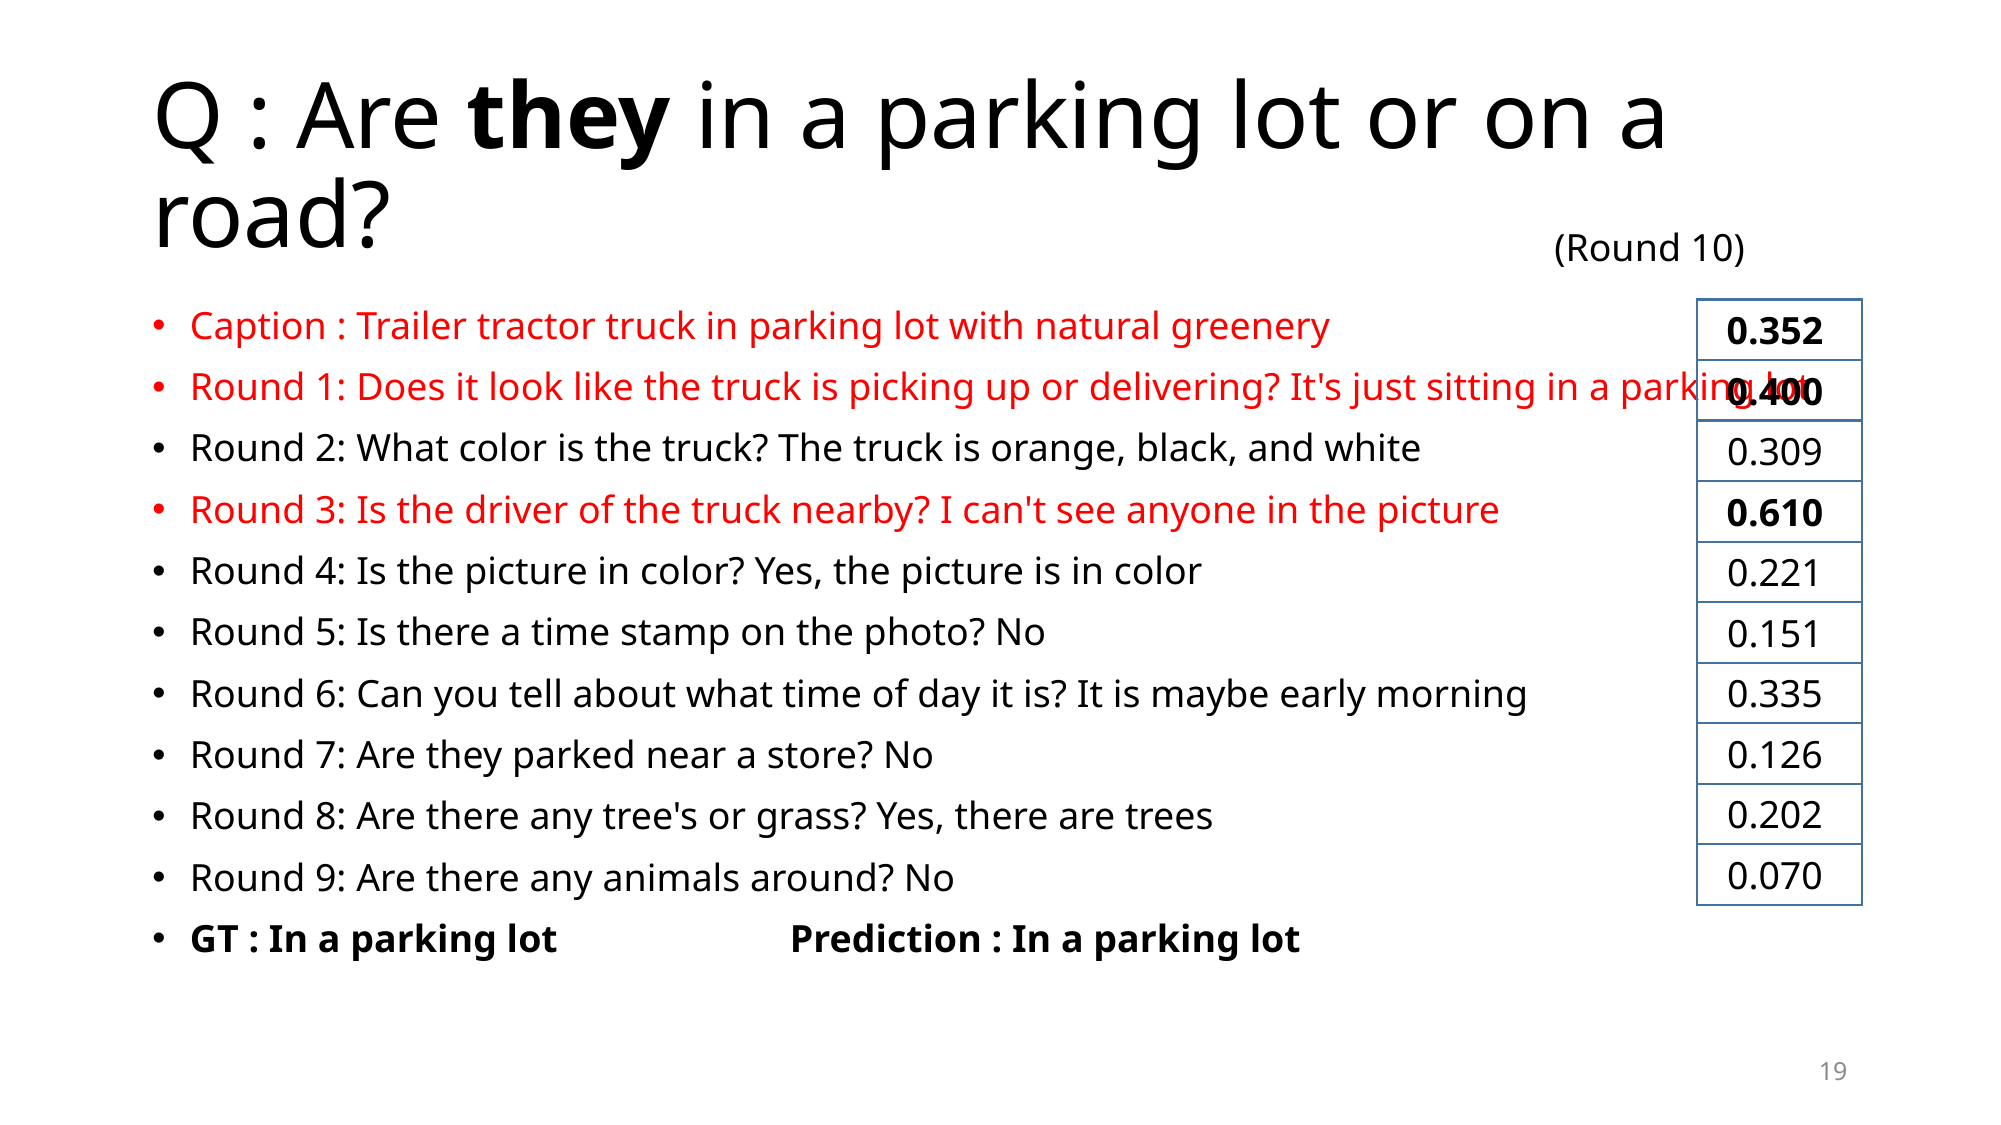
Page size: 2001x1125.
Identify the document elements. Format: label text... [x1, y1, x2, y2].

text_box 0.309 [1696, 419, 1863, 480]
slide_number 19 [1412, 1042, 1863, 1103]
text_box 0.335 [1696, 662, 1863, 722]
text_box 0.202 [1696, 783, 1863, 843]
text_box 0.400 [1696, 359, 1863, 419]
list Caption : Trailer tractor truck in parking lot with natural greenery Round 1: Does it look like the truck is picking up or delivering? It's just sitting in a parking lot Round 2: What color is the truck? The truck is orange, black, and white Round 3: Is the driver of the truck nearby? I can't see anyone in the picture Round 4: Is the picture in color? Yes, the picture is in color Round 5: Is there a time stamp on the photo? No Round 6: Can you tell about what time of day it is? It is maybe early morning Round 7: Are they parked near a store? No Round 8: Are there any tree's or grass? Yes, there are trees Round 9: Are there any animals around? No GT : In a parking lot Prediction : In a parking lot [137, 299, 1863, 1014]
text_box 0.352 [1696, 298, 1863, 359]
title Q : Are they in a parking lot or on a road? [137, 59, 1863, 278]
text_box 0.610 [1696, 480, 1863, 541]
text_box 0.126 [1696, 722, 1863, 783]
text_box (Round 10) [1539, 216, 1817, 277]
text_box 0.221 [1696, 541, 1863, 601]
text_box 0.070 [1696, 843, 1863, 906]
text_box 0.151 [1696, 601, 1863, 662]
